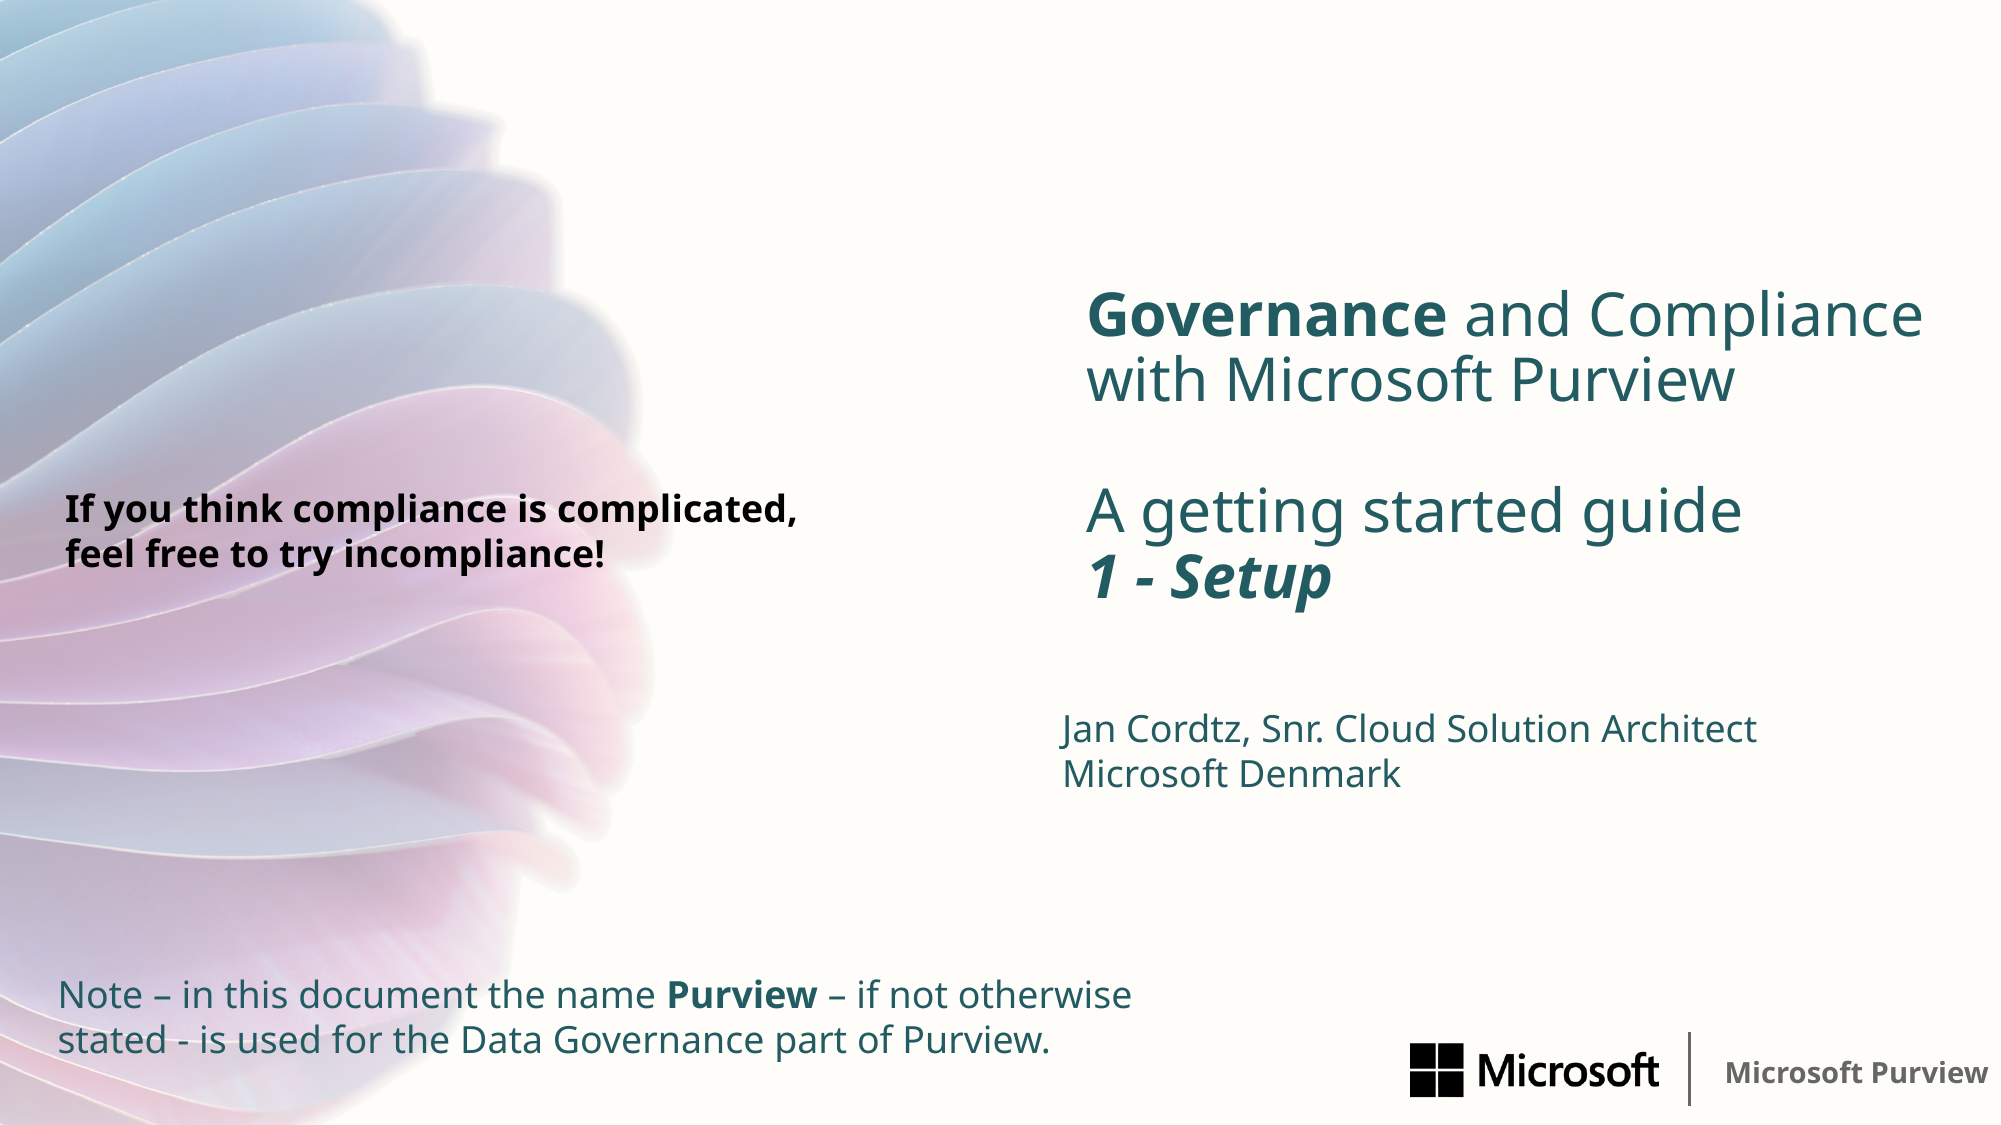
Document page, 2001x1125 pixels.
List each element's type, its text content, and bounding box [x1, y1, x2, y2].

text_box Note – in this document the name Purview – if not otherwise stated - is used for the Data Governance part of Purview. [42, 963, 1148, 1069]
picture [1409, 1018, 1668, 1109]
text_box If you think compliance is complicated, feel free to try incompliance! [50, 477, 814, 583]
text_box Jan Cordtz, Snr. Cloud Solution Architect Microsoft Denmark [1047, 697, 1773, 848]
title Governance and Compliance with Microsoft Purview A getting started guide 1 - Setup [1086, 280, 1942, 615]
